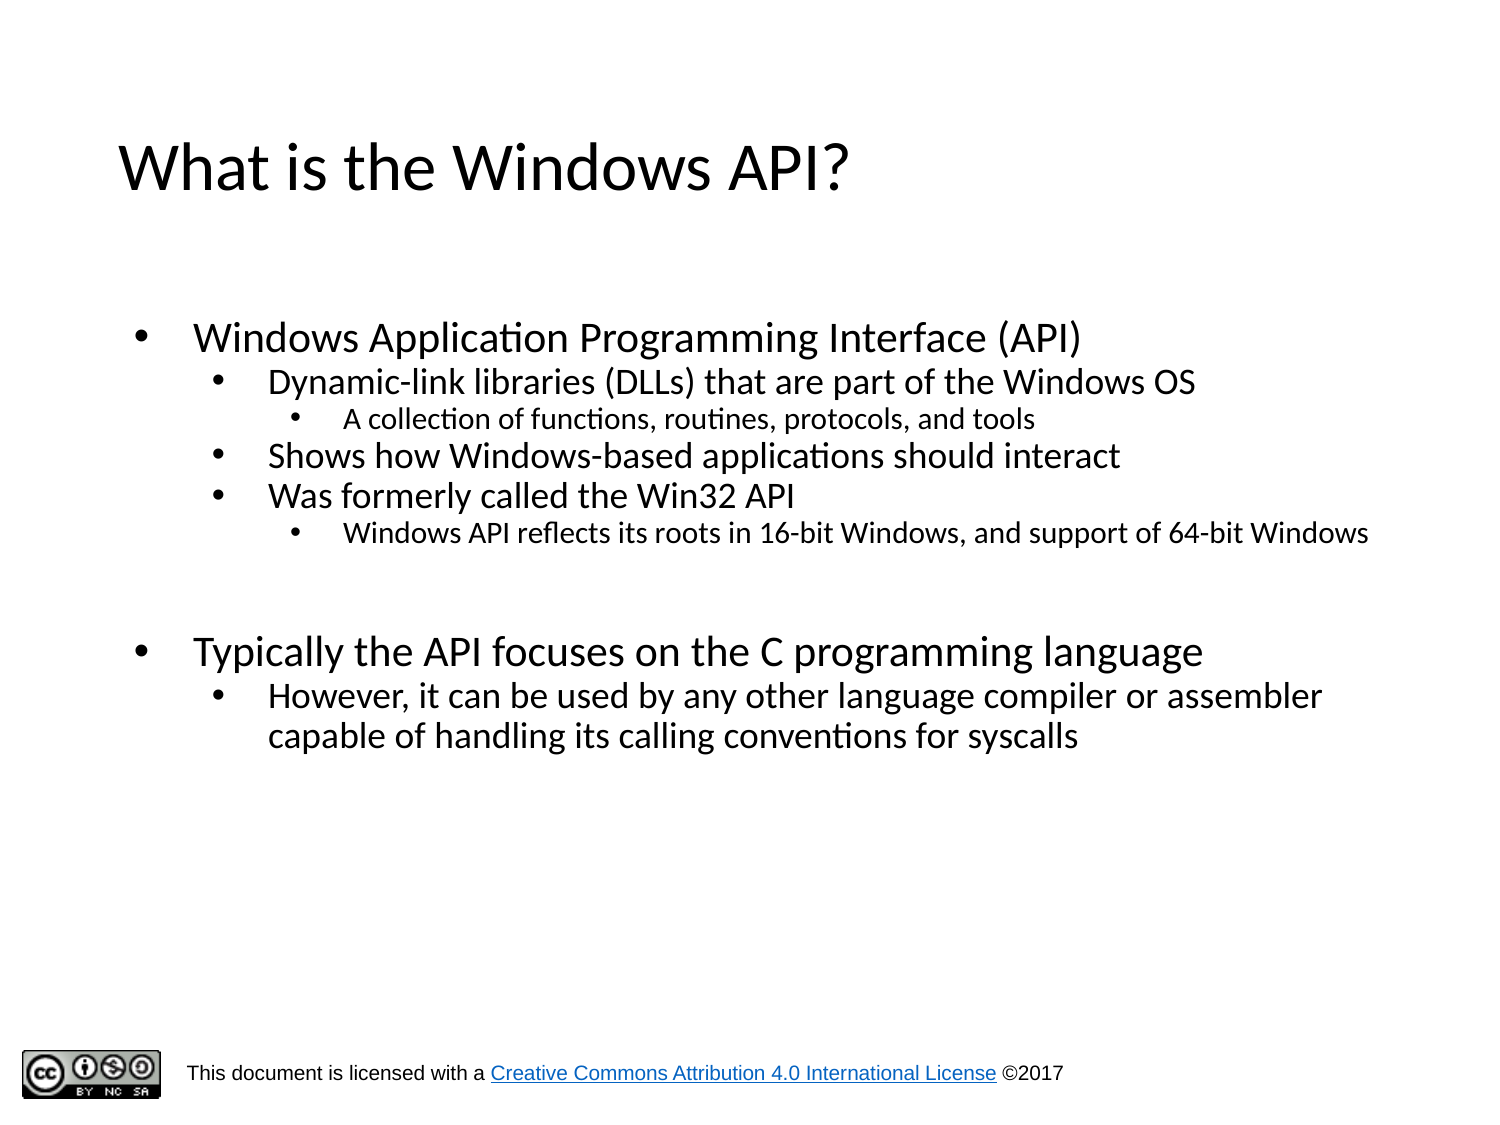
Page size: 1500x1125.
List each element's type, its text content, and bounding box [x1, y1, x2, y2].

picture [22, 1050, 161, 1099]
list Windows Application Programming Interface (API) Dynamic-link libraries (DLLs) that are part of the Windows OS A collection of functions, routines, protocols, and tools Shows how Windows-based applications should interact Was formerly called the Win32 API Windows API reflects its roots in 16-bit Windows, and support of 64-bit Windows Typically the API focuses on the C programming language However, it can be used by any other language compiler or assembler capable of handling its calling conventions for syscalls [103, 299, 1397, 1014]
title What is the Windows API? [103, 59, 1397, 278]
